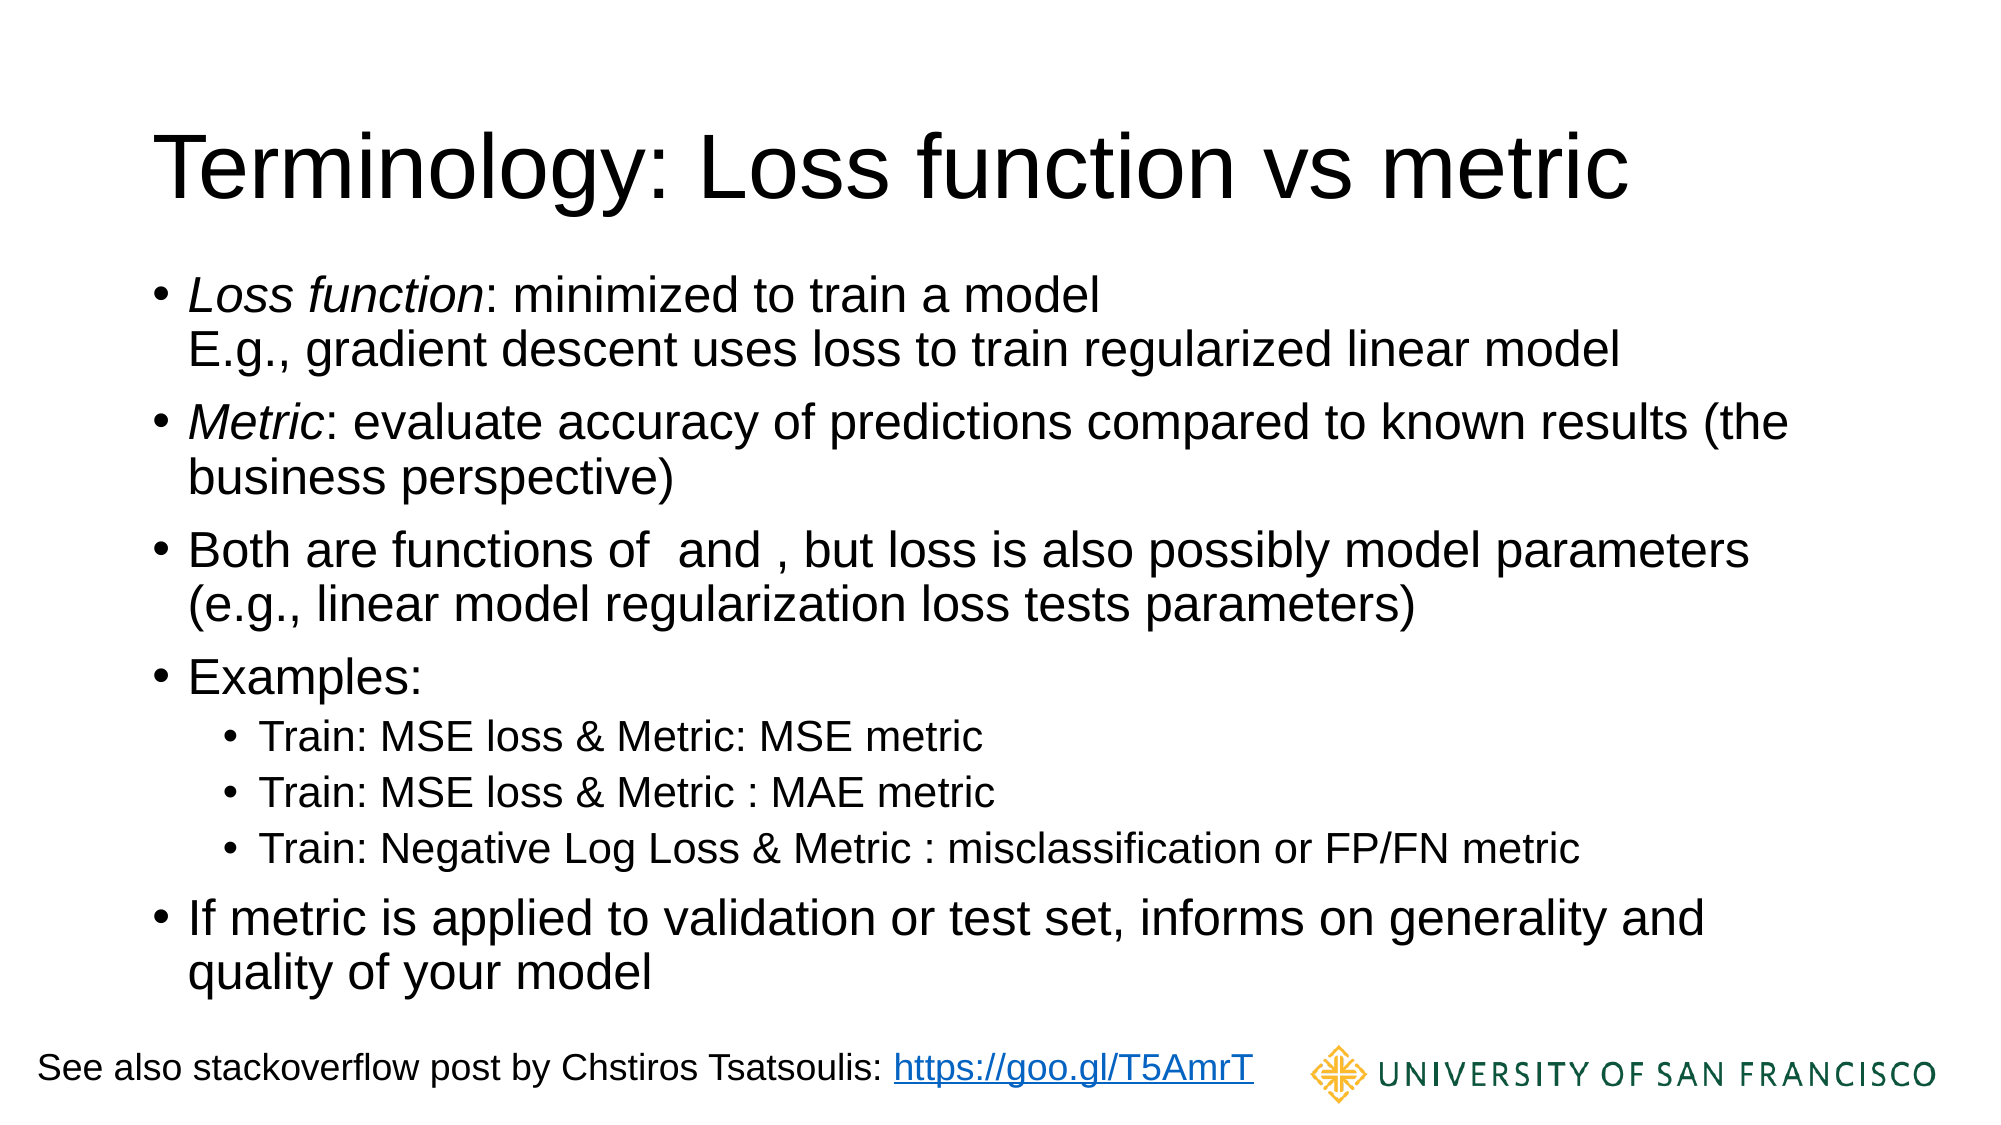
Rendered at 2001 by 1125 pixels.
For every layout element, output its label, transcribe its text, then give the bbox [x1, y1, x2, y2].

title Terminology: Loss function vs metric [137, 59, 1863, 278]
text_box See also stackoverflow post by Chstiros Tsatsoulis: https://goo.gl/T5AmrT [22, 1035, 1269, 1096]
